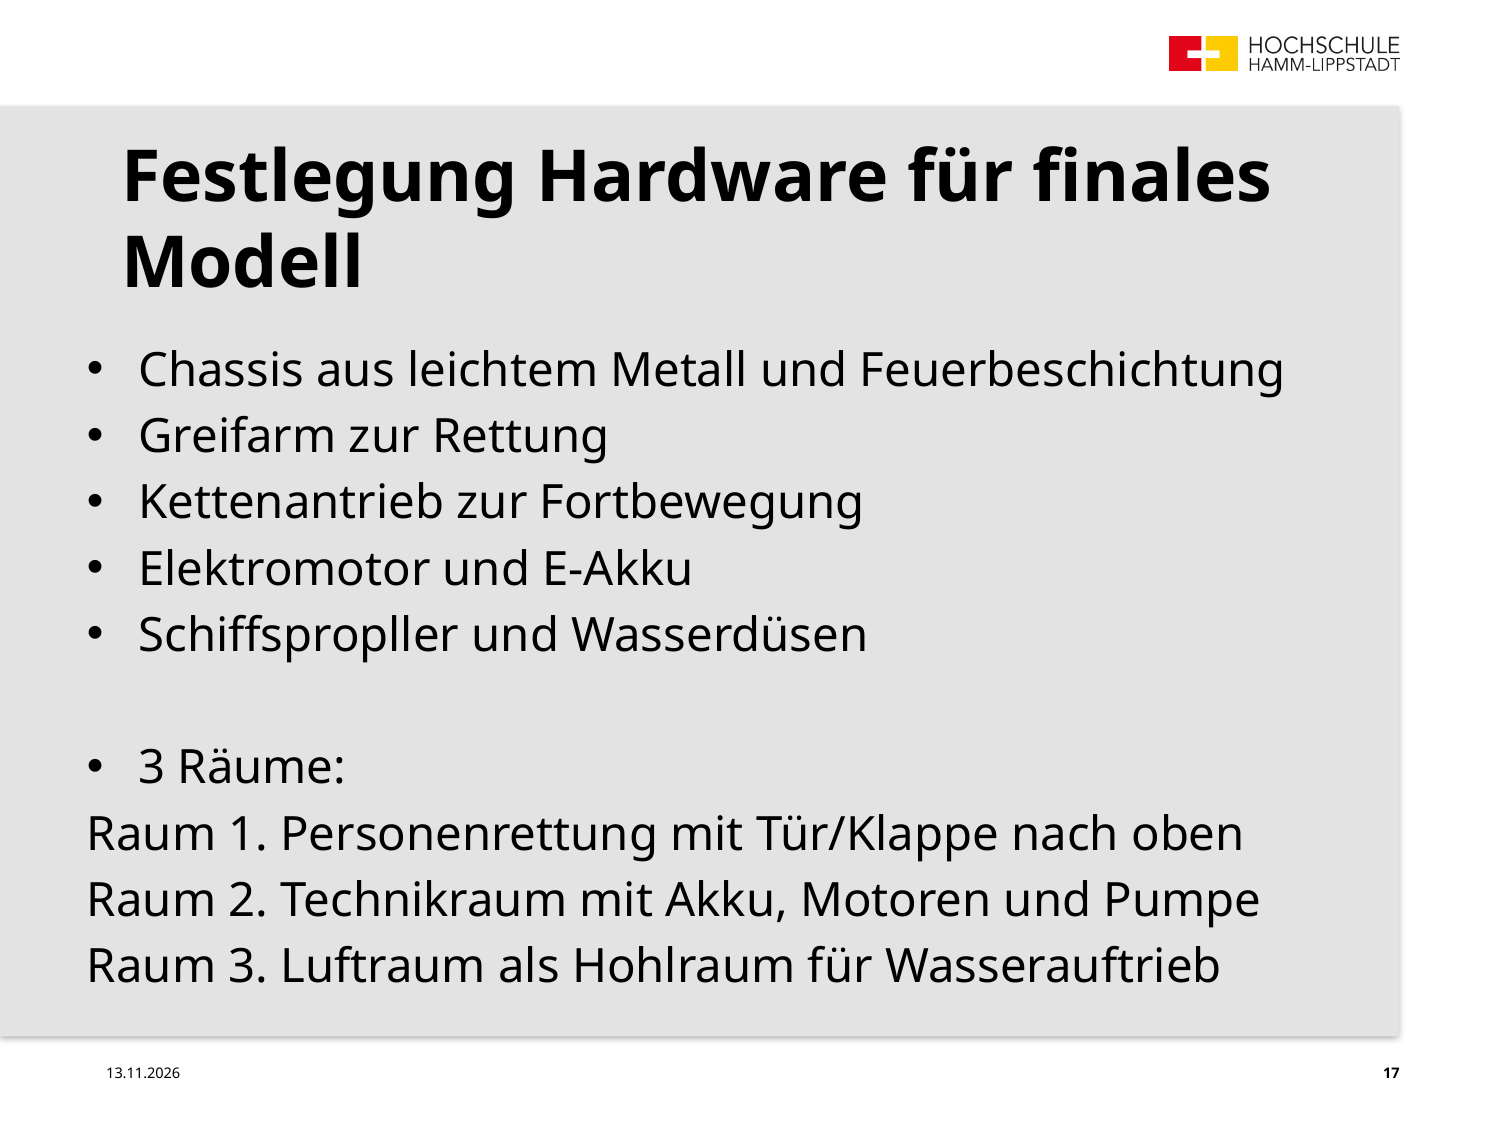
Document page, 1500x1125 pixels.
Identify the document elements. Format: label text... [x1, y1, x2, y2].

picture [1169, 36, 1400, 71]
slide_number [106, 1065, 457, 1084]
title Festlegung Hardware für finales Modell [106, 122, 1366, 310]
list Chassis aus leichtem Metall und Feuerbeschichtung Greifarm zur Rettung Kettenantrieb zur Fortbewegung Elektromotor und E-Akku Schiffspropller und Wasserdüsen 3 Räume: Raum 1. Personenrettung mit Tür/Klappe nach oben Raum 2. Technikraum mit Akku, Motoren und Pumpe Raum 3. Luftraum als Hohlraum für Wasserauftrieb [71, 331, 1439, 1005]
slide_number 17 [1049, 1065, 1400, 1084]
